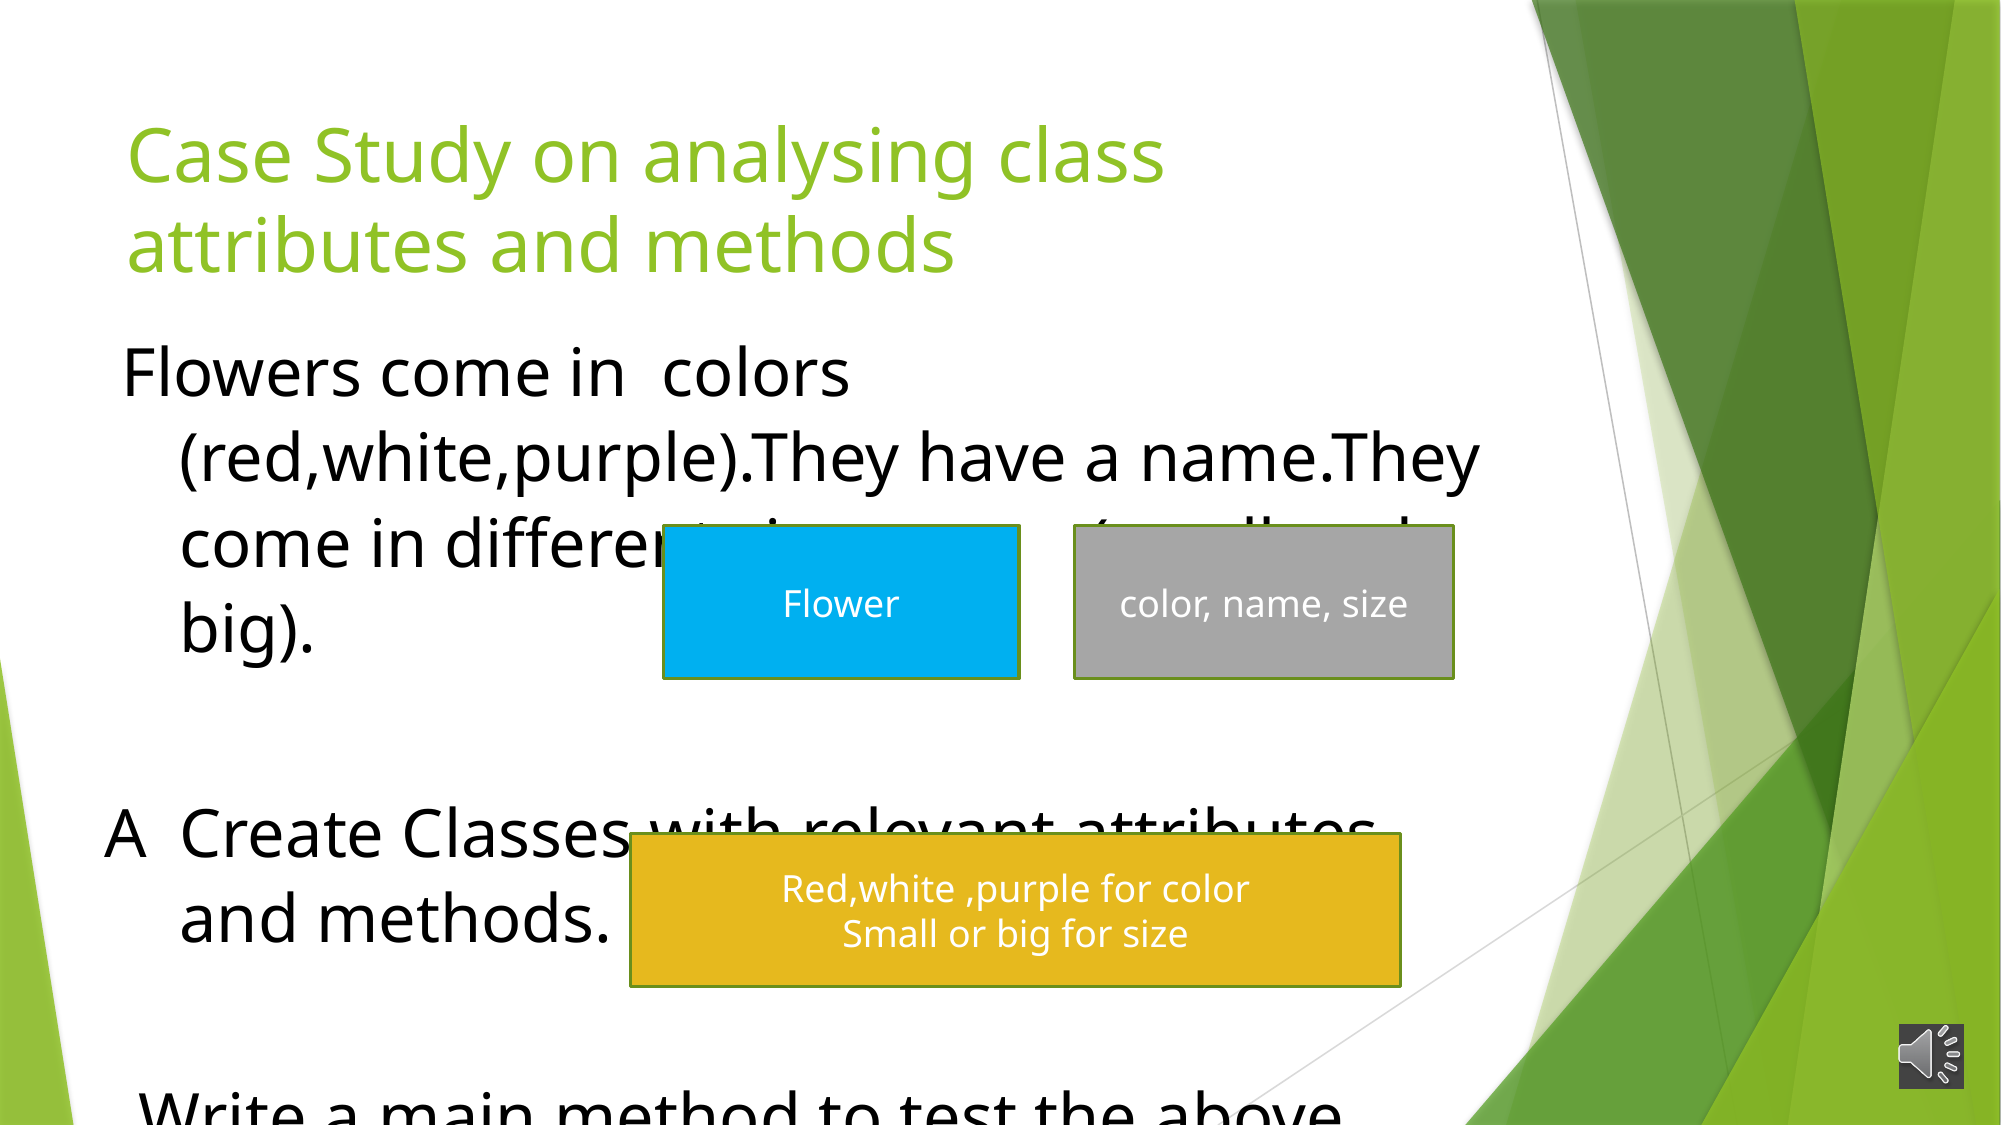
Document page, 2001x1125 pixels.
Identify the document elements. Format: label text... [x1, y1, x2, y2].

text_box color, name, size [1073, 524, 1455, 680]
text_box Red,white ,purple for color Small or big for size [629, 832, 1402, 988]
text_box Flower [662, 524, 1021, 680]
text_box Flowers come in colors (red,white,purple).They have a name.They come in different sizes (small and big). A Create Classes with relevant attributes and methods. Write a main method to test the above. [89, 316, 1500, 1125]
picture [1897, 1022, 1966, 1091]
title Case Study on analysing class attributes and methods [111, 99, 1522, 317]
